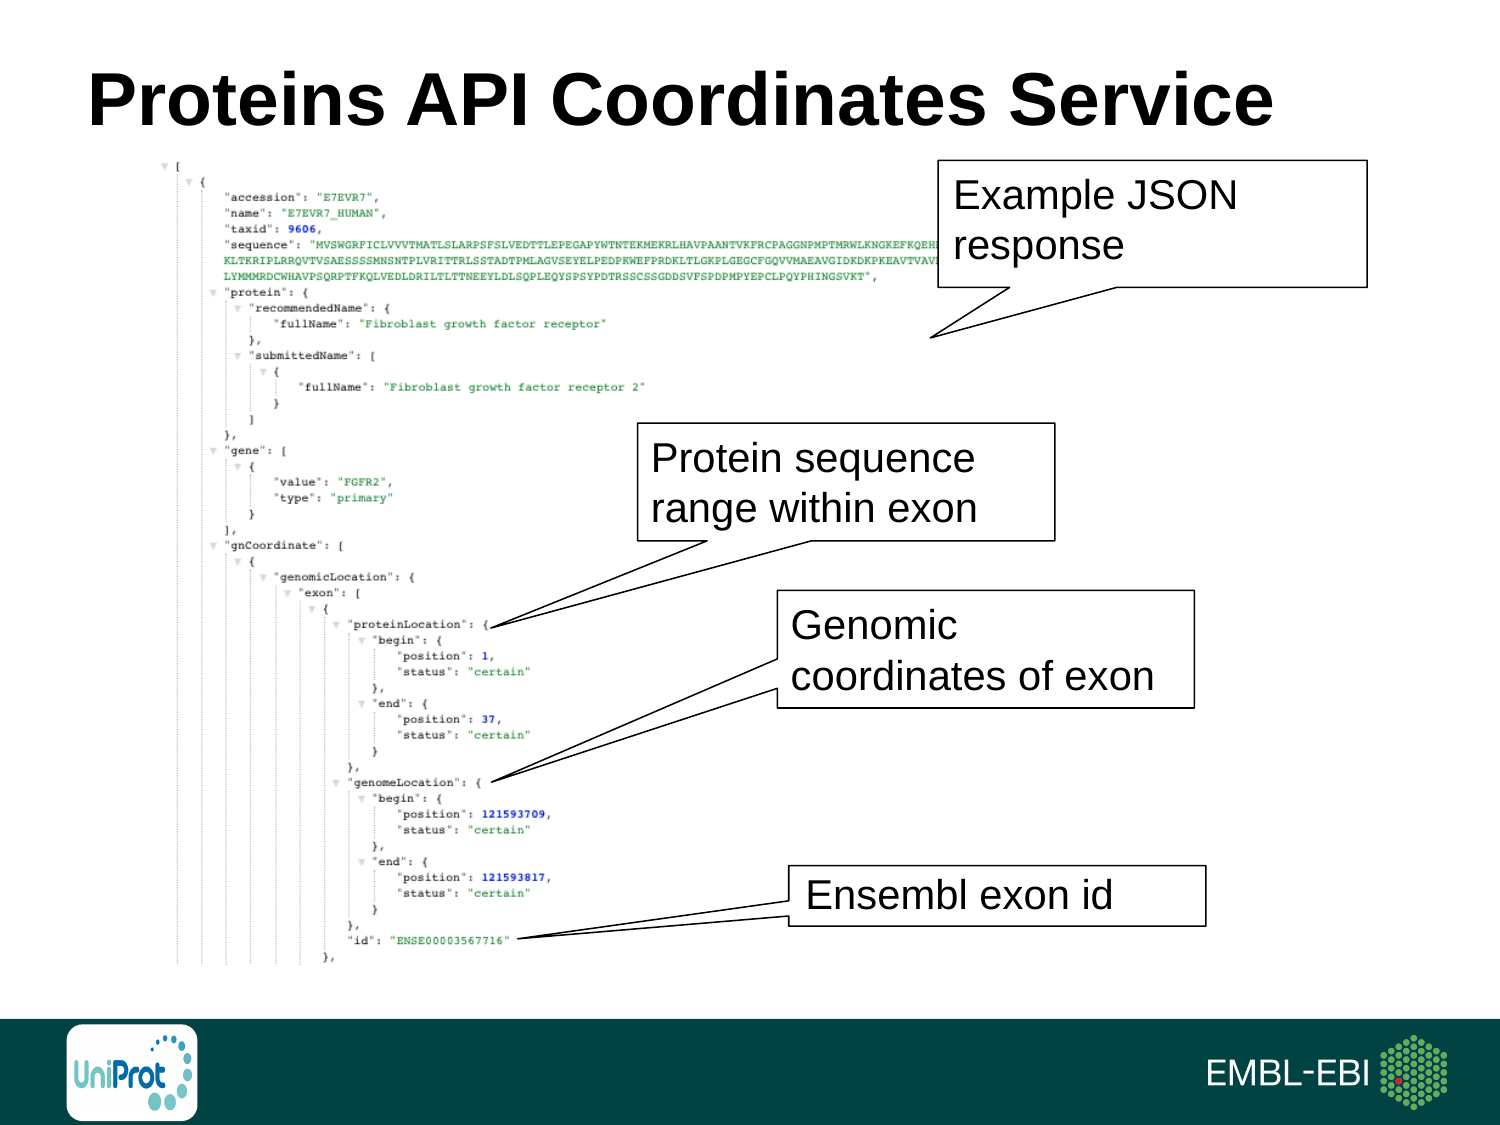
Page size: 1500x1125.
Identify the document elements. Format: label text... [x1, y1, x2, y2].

title Proteins API Coordinates Service [87, 50, 1425, 175]
text_box Example JSON response [992, 160, 1368, 321]
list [155, 156, 988, 966]
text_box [66, 1024, 198, 1122]
picture [1208, 1035, 1447, 1110]
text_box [635, 422, 1056, 542]
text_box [788, 860, 1207, 927]
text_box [775, 590, 1195, 709]
